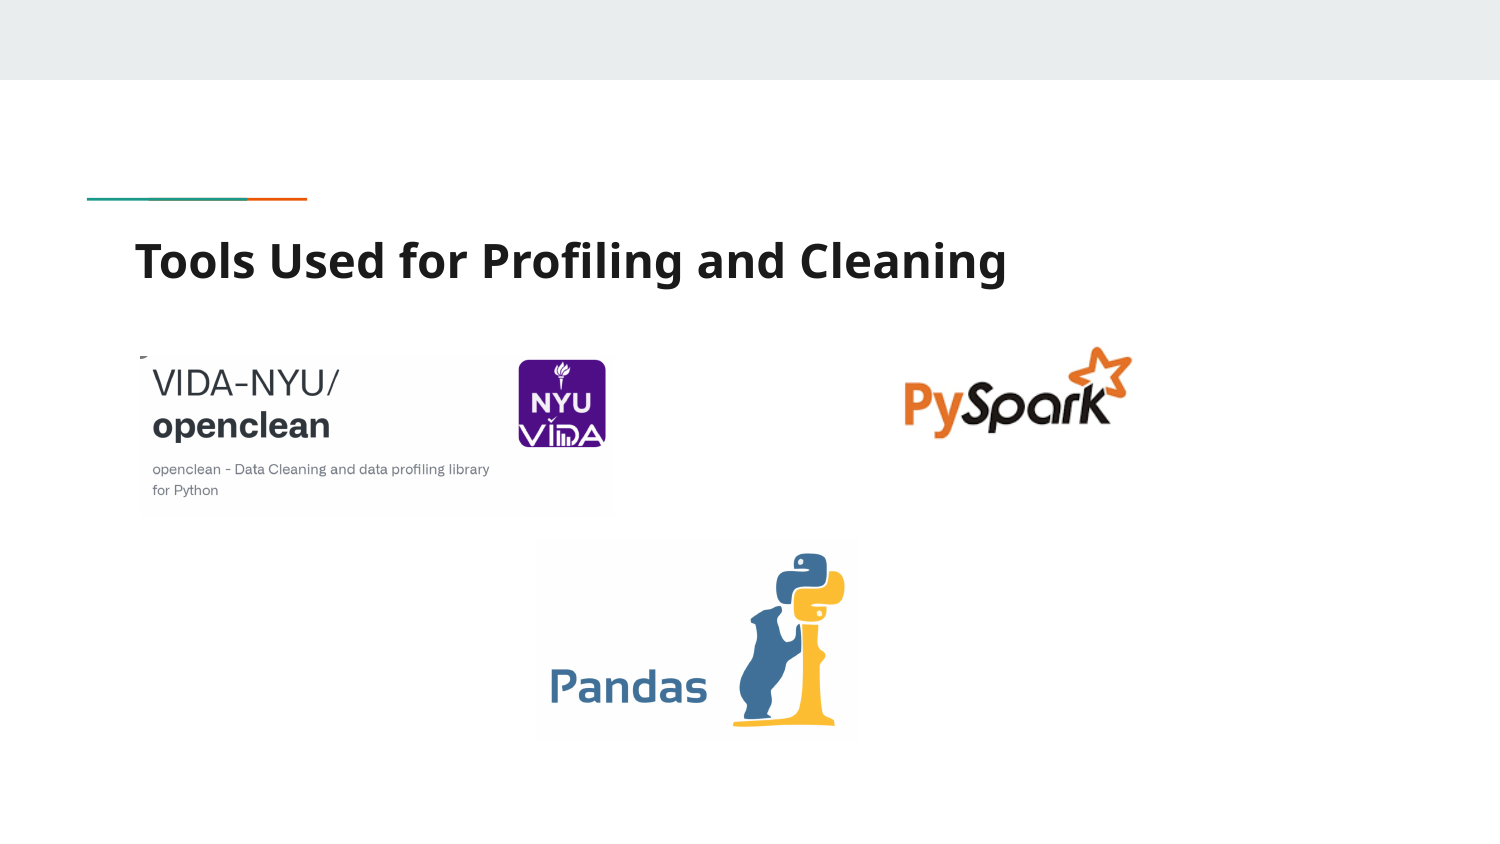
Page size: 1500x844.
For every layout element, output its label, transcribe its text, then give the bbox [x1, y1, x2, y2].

picture [537, 539, 859, 741]
picture [869, 323, 1192, 491]
picture [139, 355, 615, 517]
title Tools Used for Profiling and Cleaning [119, 216, 1381, 305]
